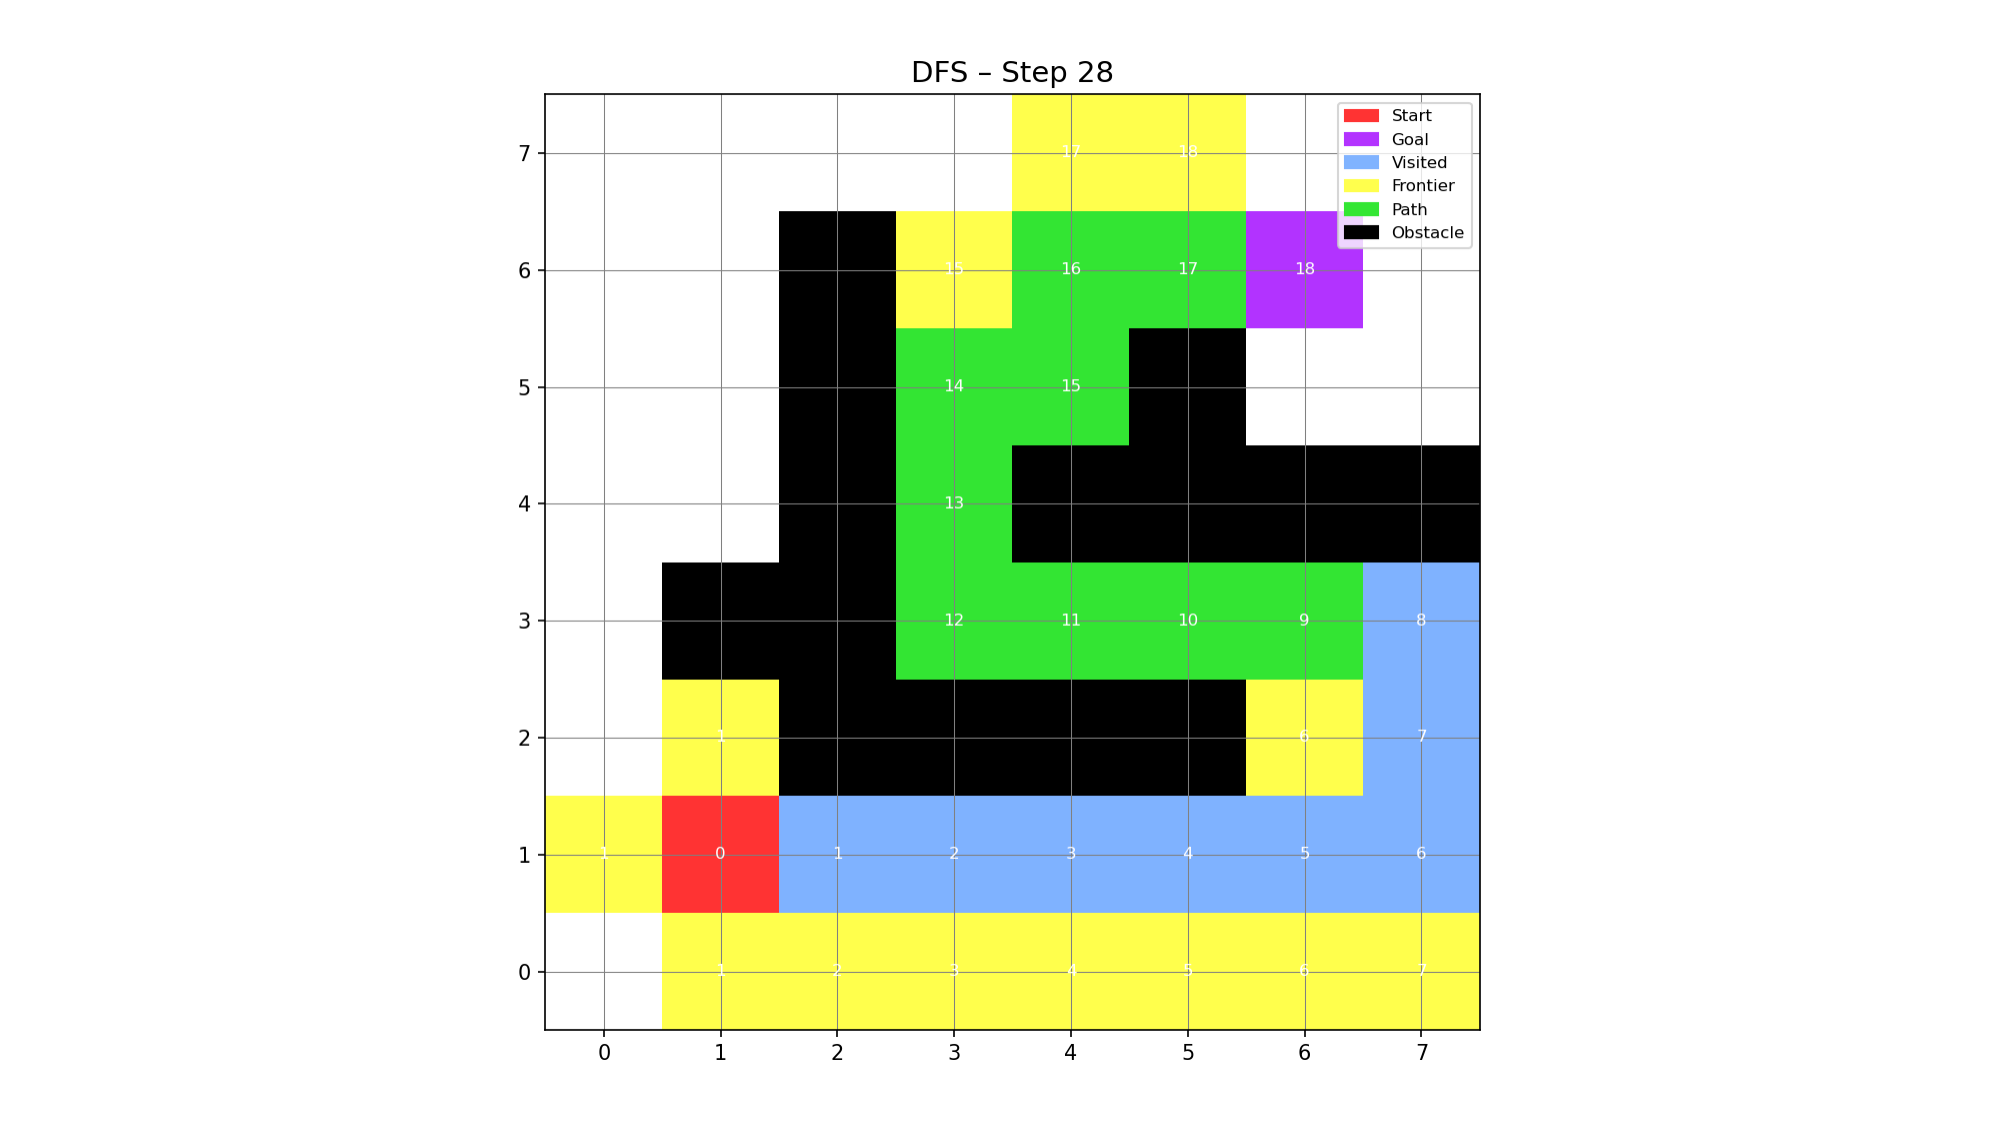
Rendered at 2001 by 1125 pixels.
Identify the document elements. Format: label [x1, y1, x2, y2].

picture [474, 37, 1526, 1088]
